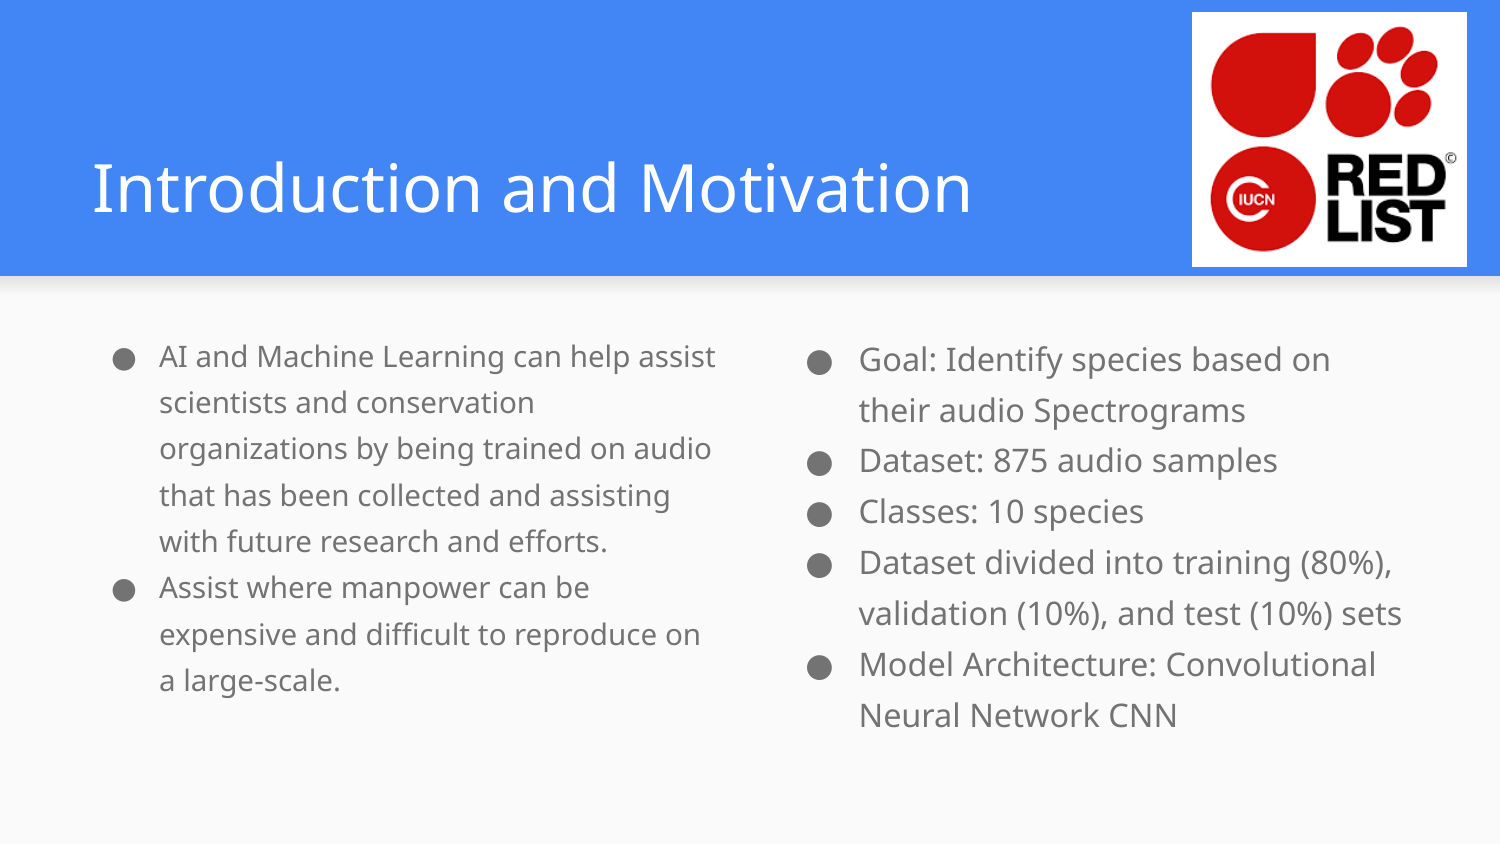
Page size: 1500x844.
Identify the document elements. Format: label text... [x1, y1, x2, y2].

list AI and Machine Learning can help assist scientists and conservation organizations by being trained on audio that has been collected and assisting with future research and efforts. Assist where manpower can be expensive and difficult to reproduce on a large-scale. [77, 314, 734, 760]
title Introduction and Motivation [77, 121, 1186, 248]
list Goal: Identify species based on their audio Spectrograms Dataset: 875 audio samples Classes: 10 species Dataset divided into training (80%), validation (10%), and test (10%) sets Model Architecture: Convolutional Neural Network CNN [770, 314, 1427, 760]
picture [1191, 12, 1467, 268]
